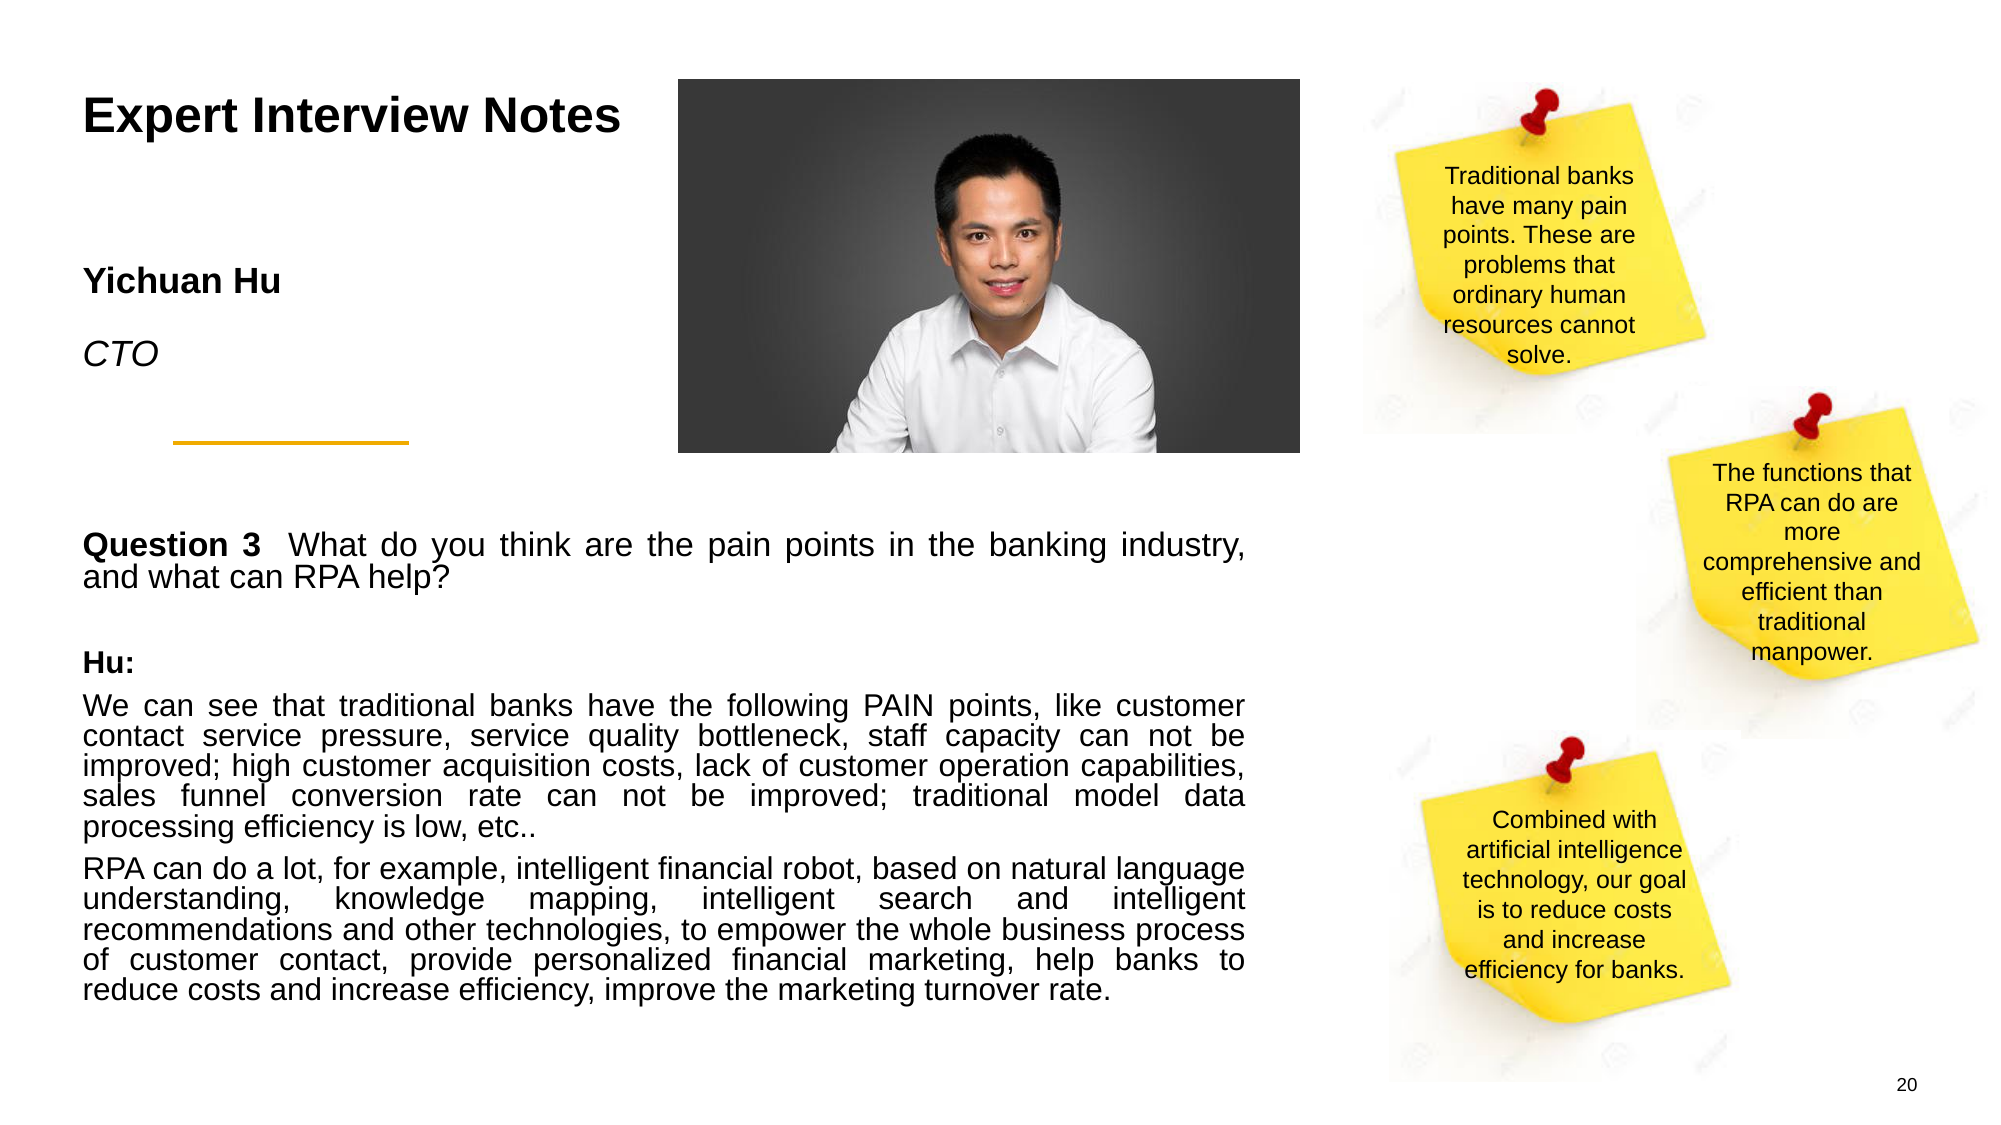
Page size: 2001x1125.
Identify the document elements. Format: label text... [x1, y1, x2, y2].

picture [1332, 0, 2001, 1125]
list Yichuan Hu CTO Question 3 What do you think are the pain points in the banking industry, and what can RPA help? Hu: We can see that traditional banks have the following PAIN points, like customer contact service pressure, service quality bottleneck, staff capacity can not be improved; high customer acquisition costs, lack of customer operation capabilities, sales funnel conversion rate can not be improved; traditional model data processing efficiency is low, etc.. RPA can do a lot, for example, intelligent financial robot, based on natural language understanding, knowledge mapping, intelligent search and intelligent recommendations and other technologies, to empower the whole business process of customer contact, provide personalized financial marketing, help banks to reduce costs and increase efficiency, improve the marketing turnover rate. [82, 271, 1247, 1040]
title Expert Interview Notes [82, 82, 673, 271]
picture [677, 78, 1301, 453]
